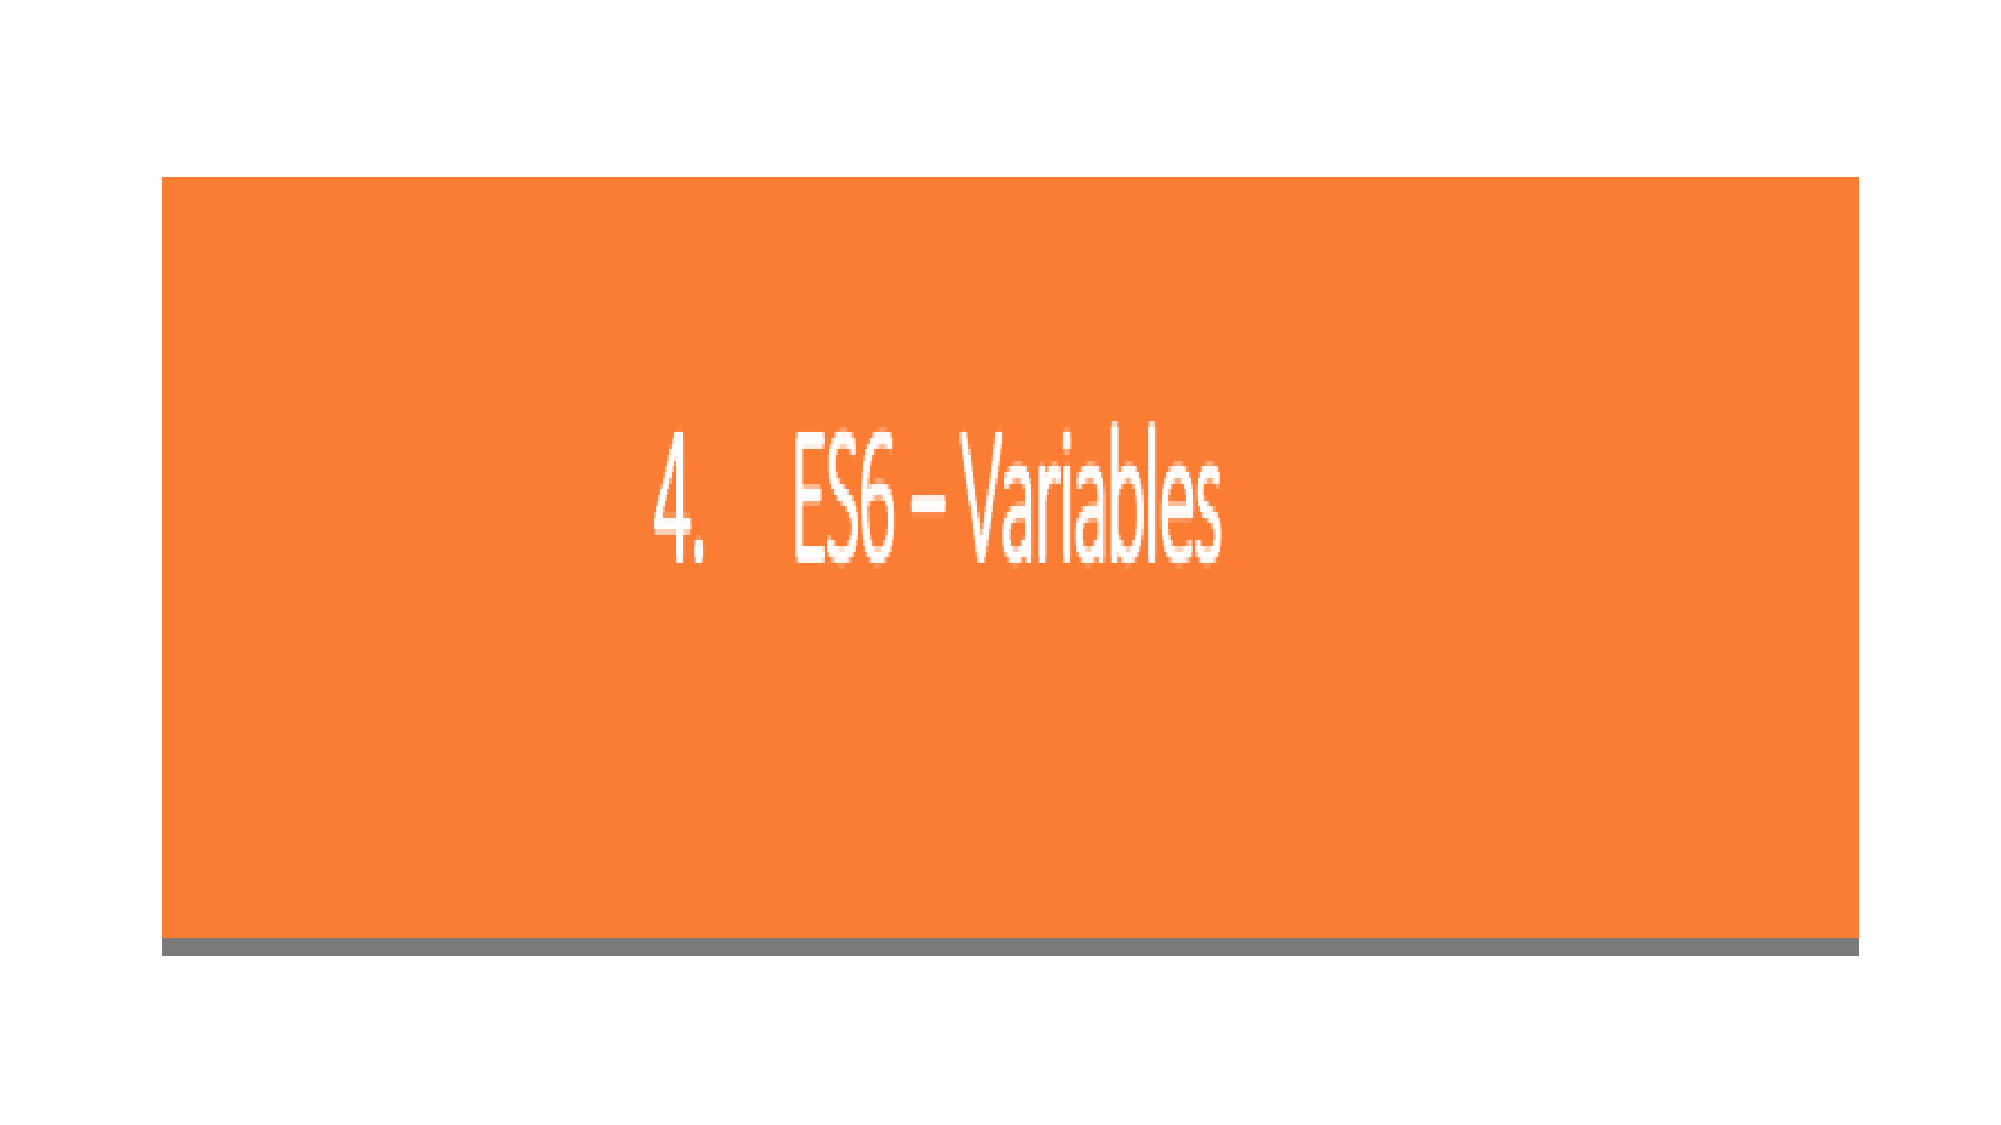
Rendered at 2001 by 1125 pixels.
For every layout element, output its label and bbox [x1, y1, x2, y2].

picture [162, 177, 1859, 956]
